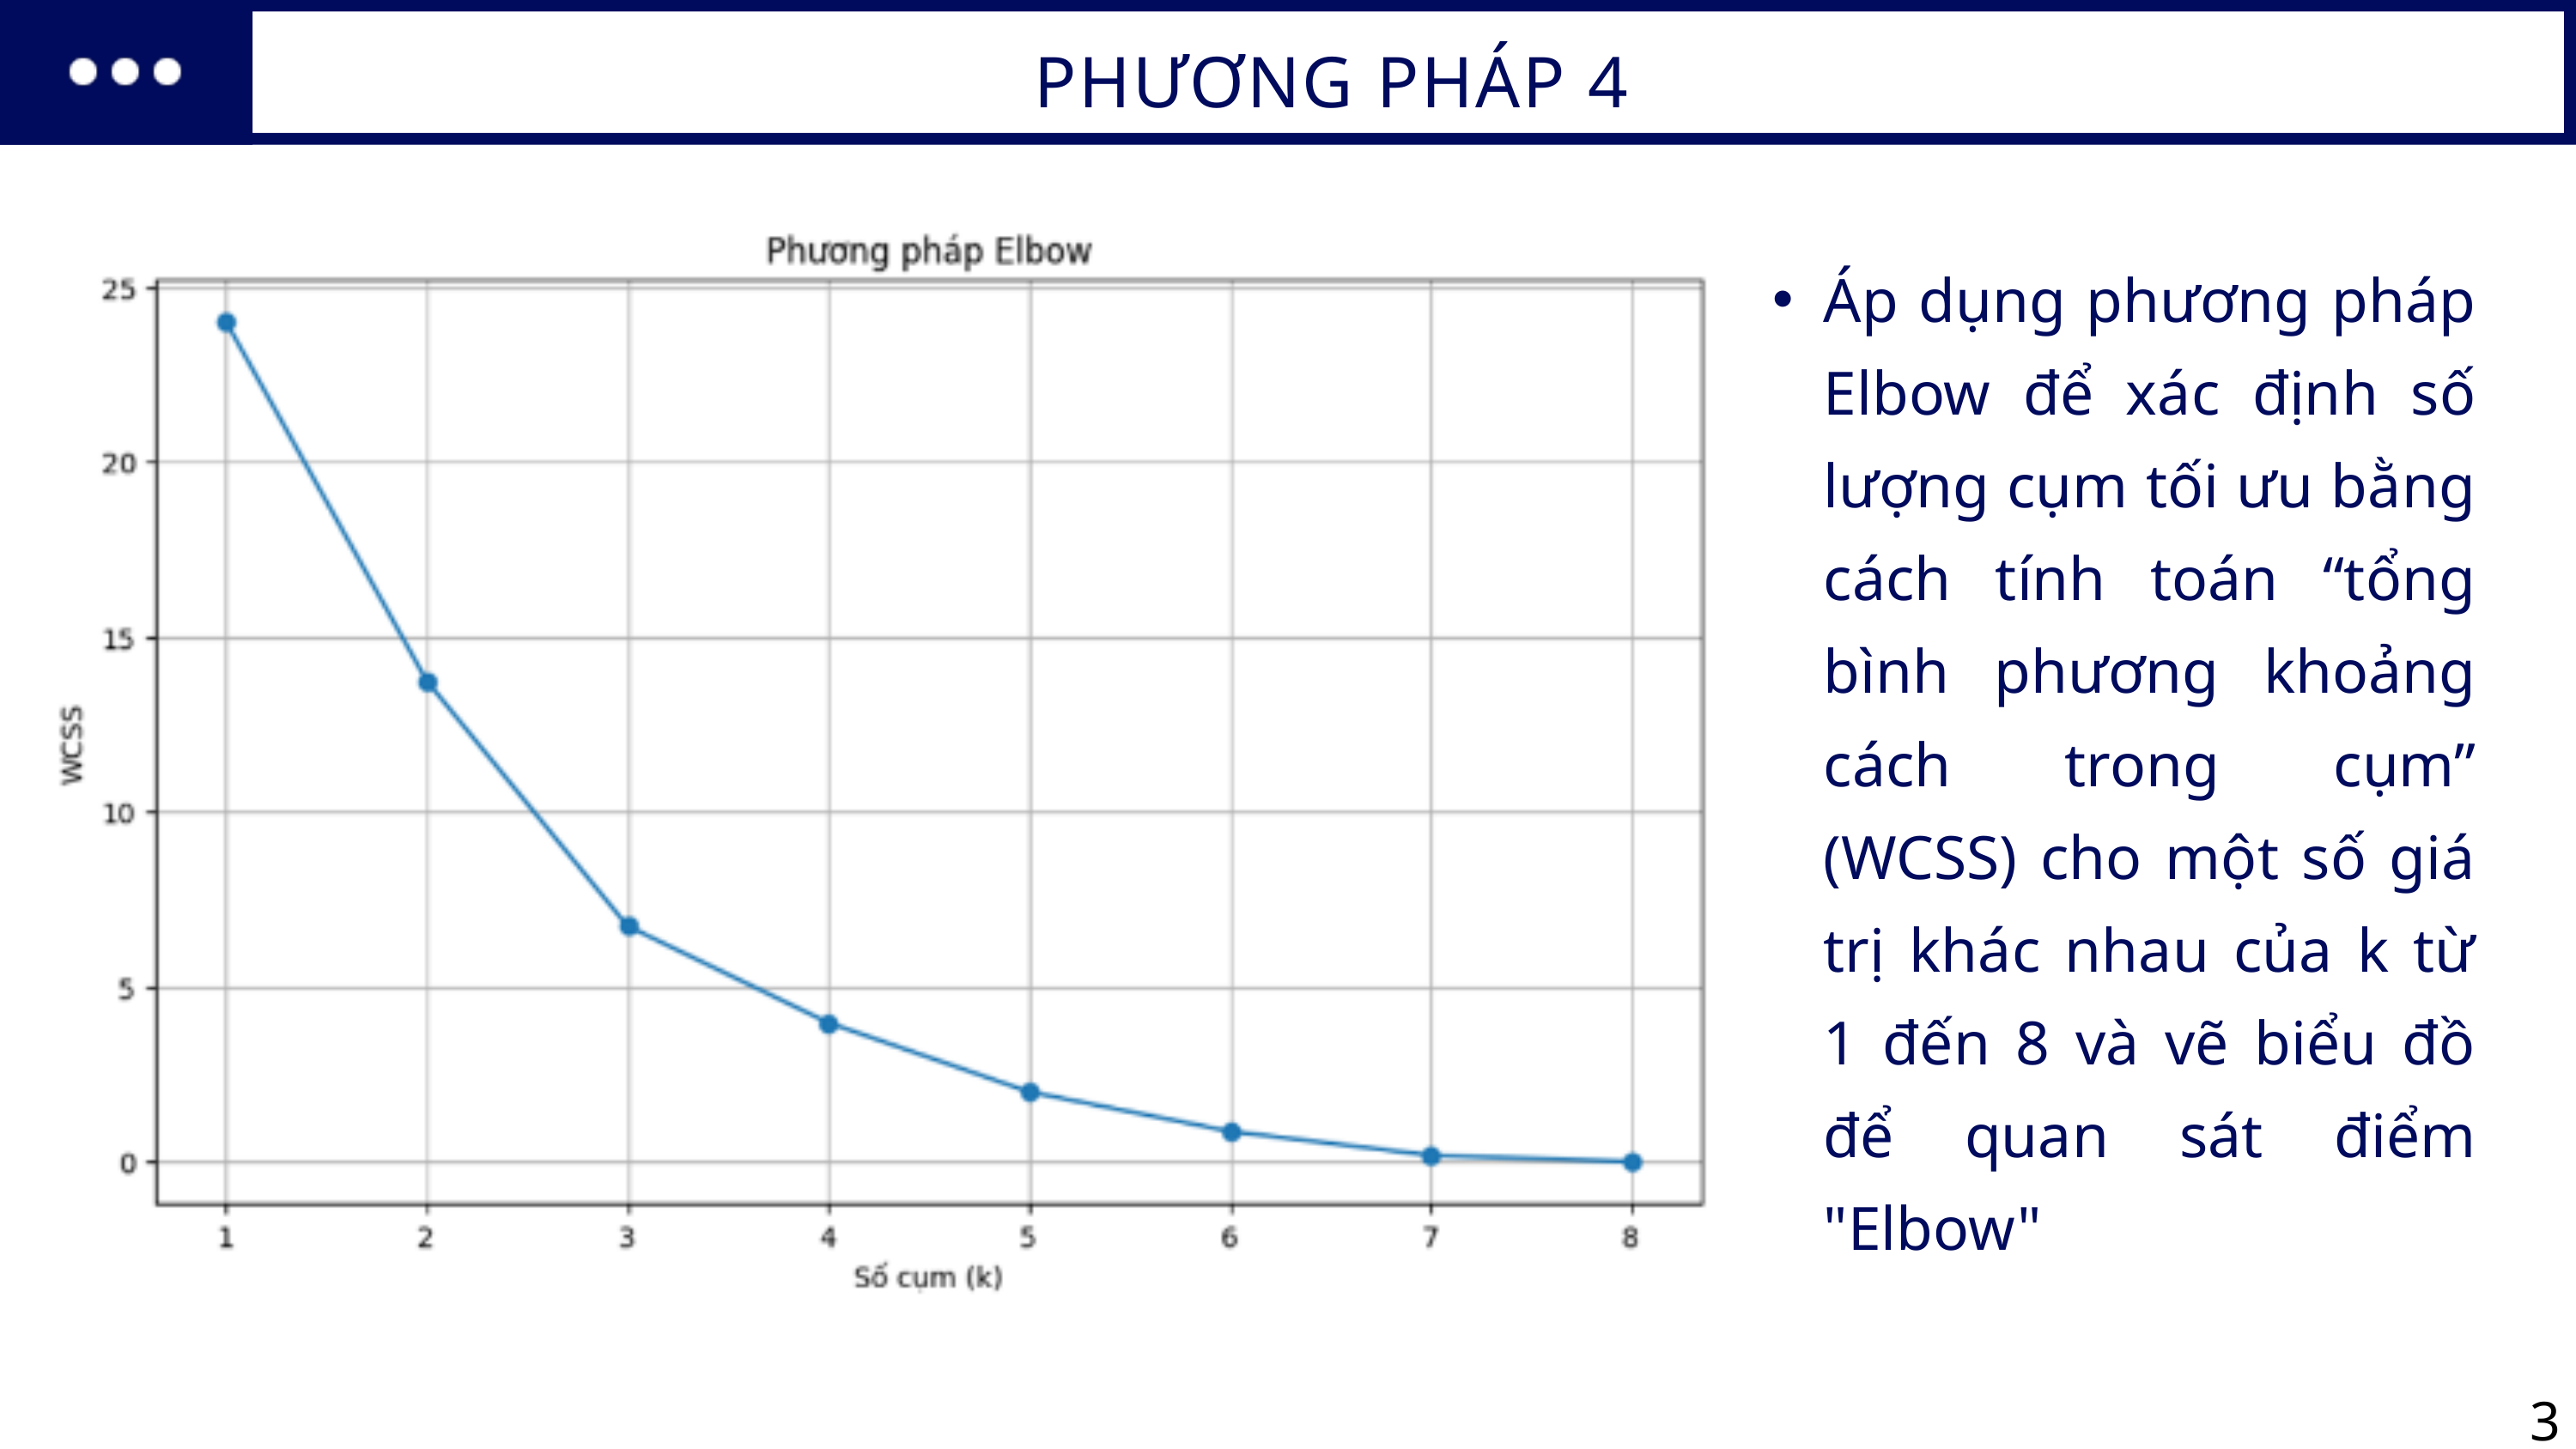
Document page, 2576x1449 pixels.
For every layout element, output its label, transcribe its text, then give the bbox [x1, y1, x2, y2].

text_box [42, 210, 1765, 1304]
text_box Áp dụng phương pháp Elbow để xác định số lượng cụm tối ưu bằng cách tính toán “tổng bình phương khoảng cách trong cụm” (WCSS) cho một số giá trị khác nhau của k từ 1 đến 8 và vẽ biểu đồ để quan sát điểm "Elbow" [1721, 241, 2477, 1263]
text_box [0, 0, 2576, 145]
text_box 36 [2514, 1376, 2576, 1449]
